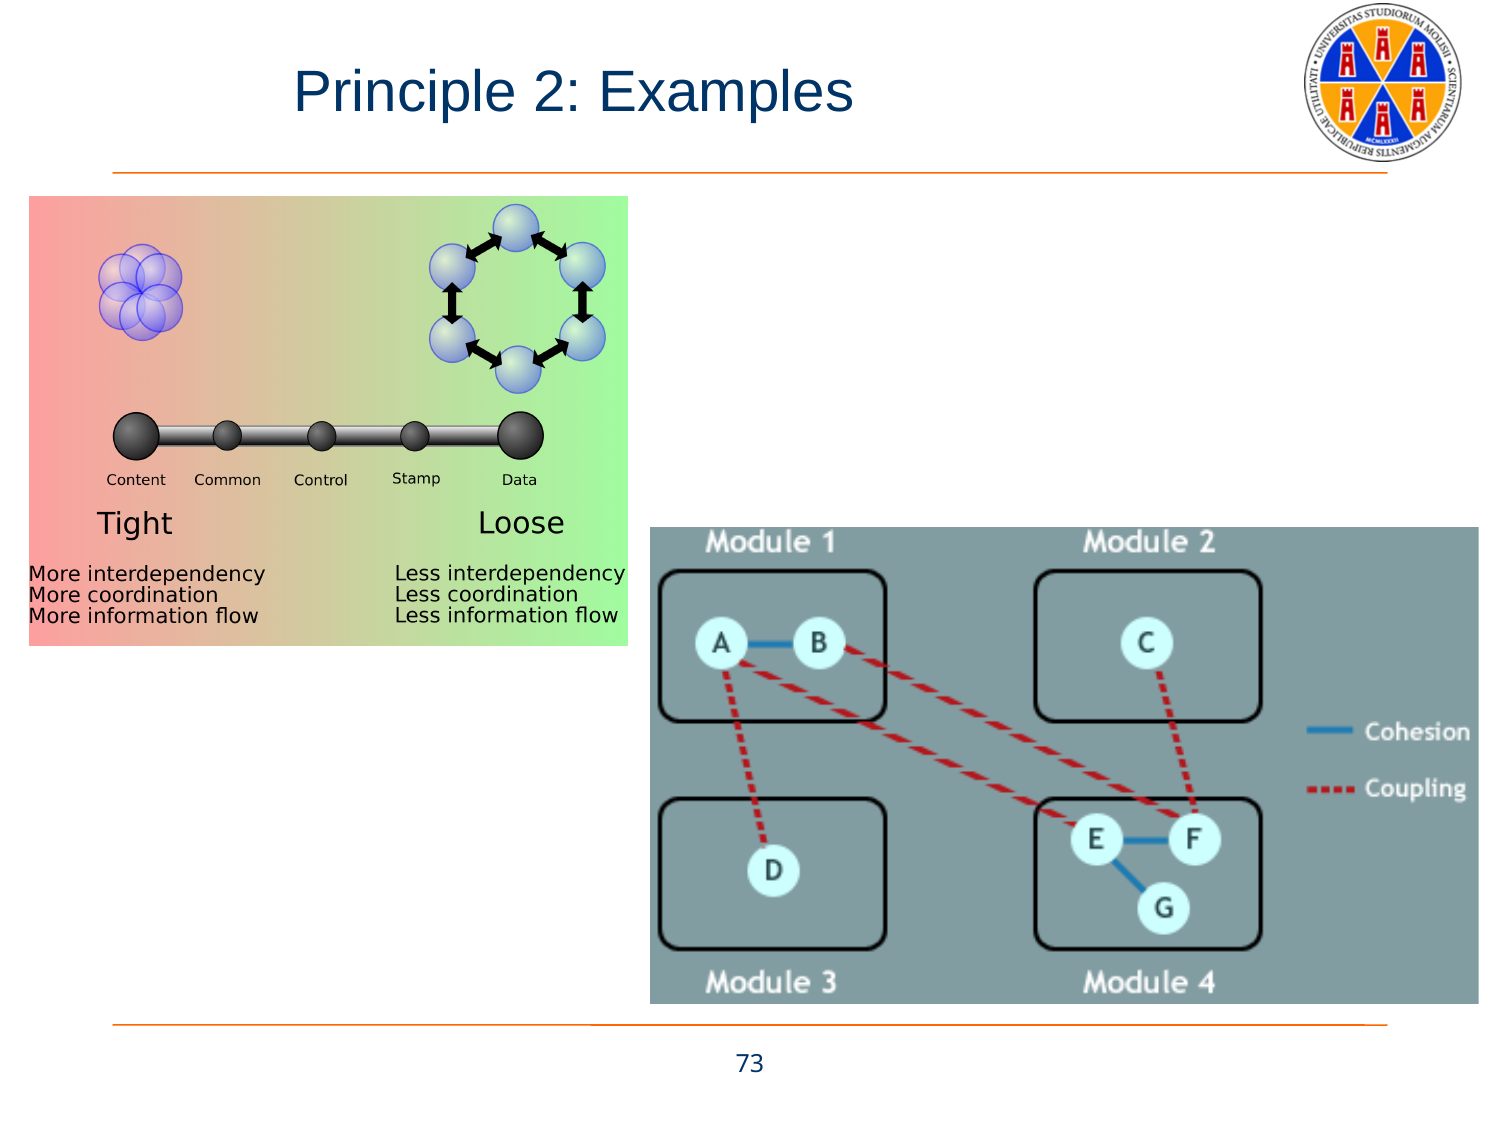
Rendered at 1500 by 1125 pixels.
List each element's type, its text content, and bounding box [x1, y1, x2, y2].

picture [29, 196, 629, 647]
picture [649, 527, 1479, 1004]
slide_number 73 [670, 1039, 830, 1078]
picture [1269, 0, 1500, 166]
title Principle 2: Examples [278, 18, 1211, 157]
